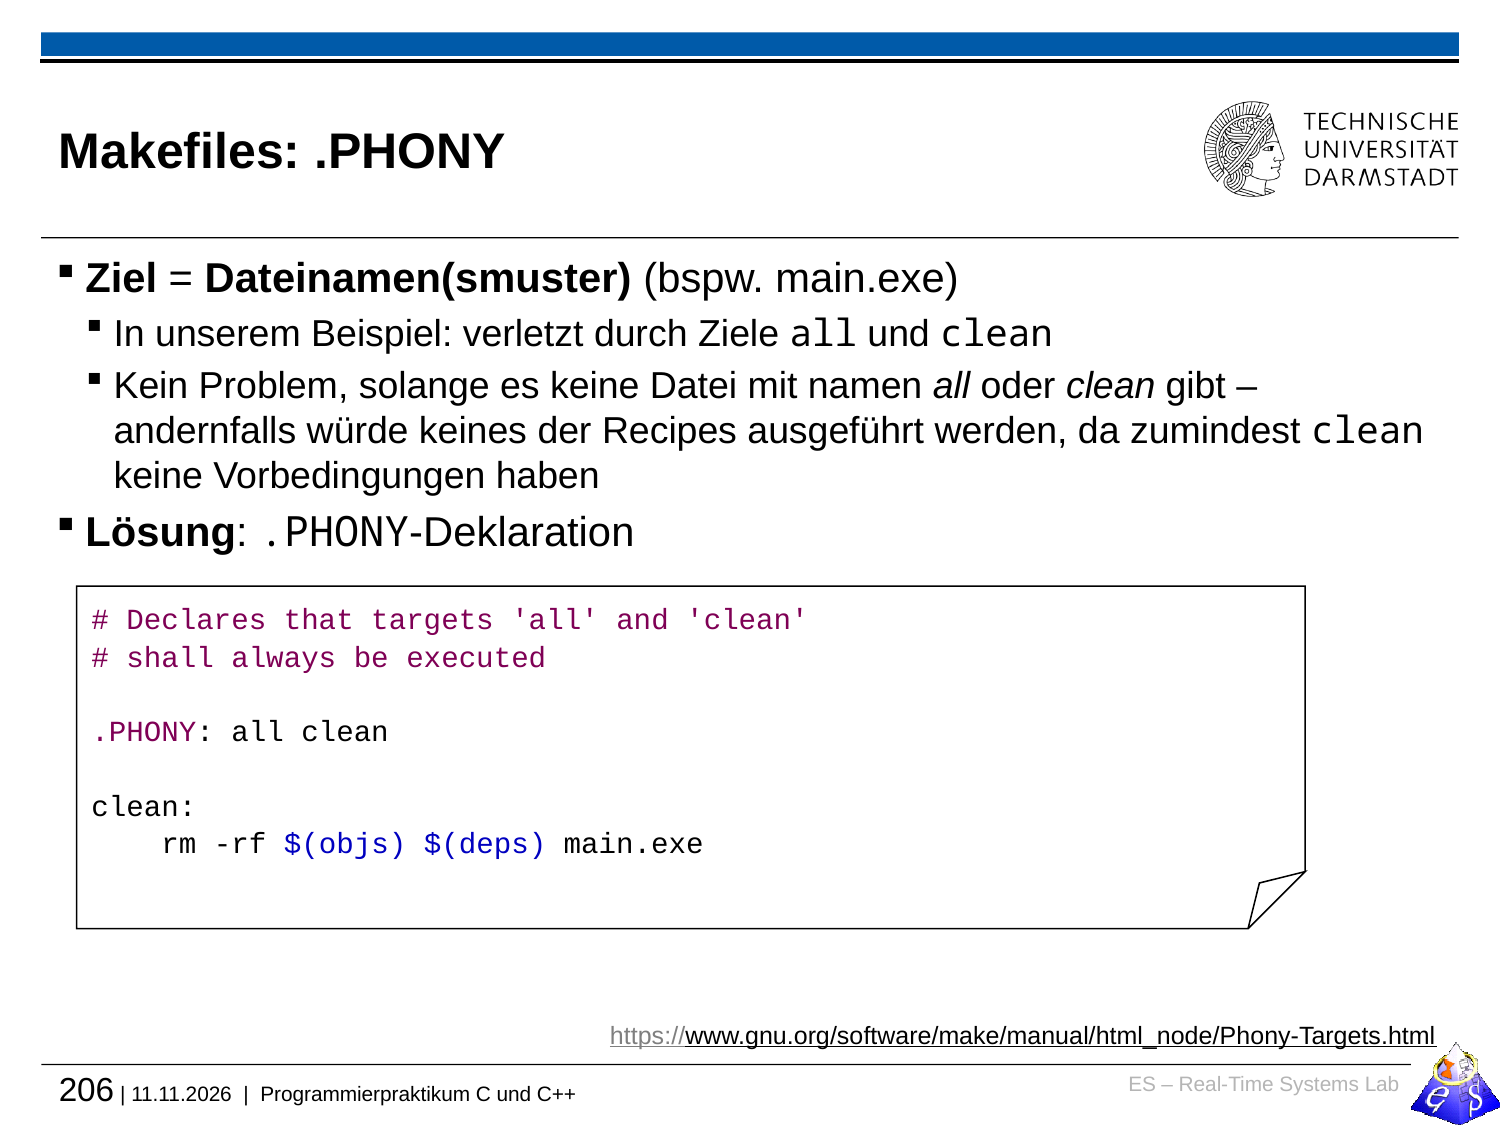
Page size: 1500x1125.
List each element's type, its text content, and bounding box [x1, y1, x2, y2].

text_box https://www.gnu.org/software/make/manual/html_node/Phony-Targets.html [563, 1015, 1459, 1058]
text_box # Declares that targets 'all' and 'clean' # shall always be executed .PHONY: all clean clean: rm -rf $(objs) $(deps) main.exe [76, 586, 1306, 929]
title Makefiles: .PHONY [58, 80, 1187, 218]
list Ziel = Dateinamen(smuster) (bspw. main.exe) In unserem Beispiel: verletzt durch Ziele all und clean Kein Problem, solange es keine Datei mit namen all oder clean gibt – andernfalls würde keines der Recipes ausgeführt werden, da zumindest clean keine Vorbedingungen haben Lösung: .PHONY-Deklaration [41, 243, 1459, 1059]
picture [1411, 1041, 1500, 1125]
picture [1187, 84, 1483, 214]
